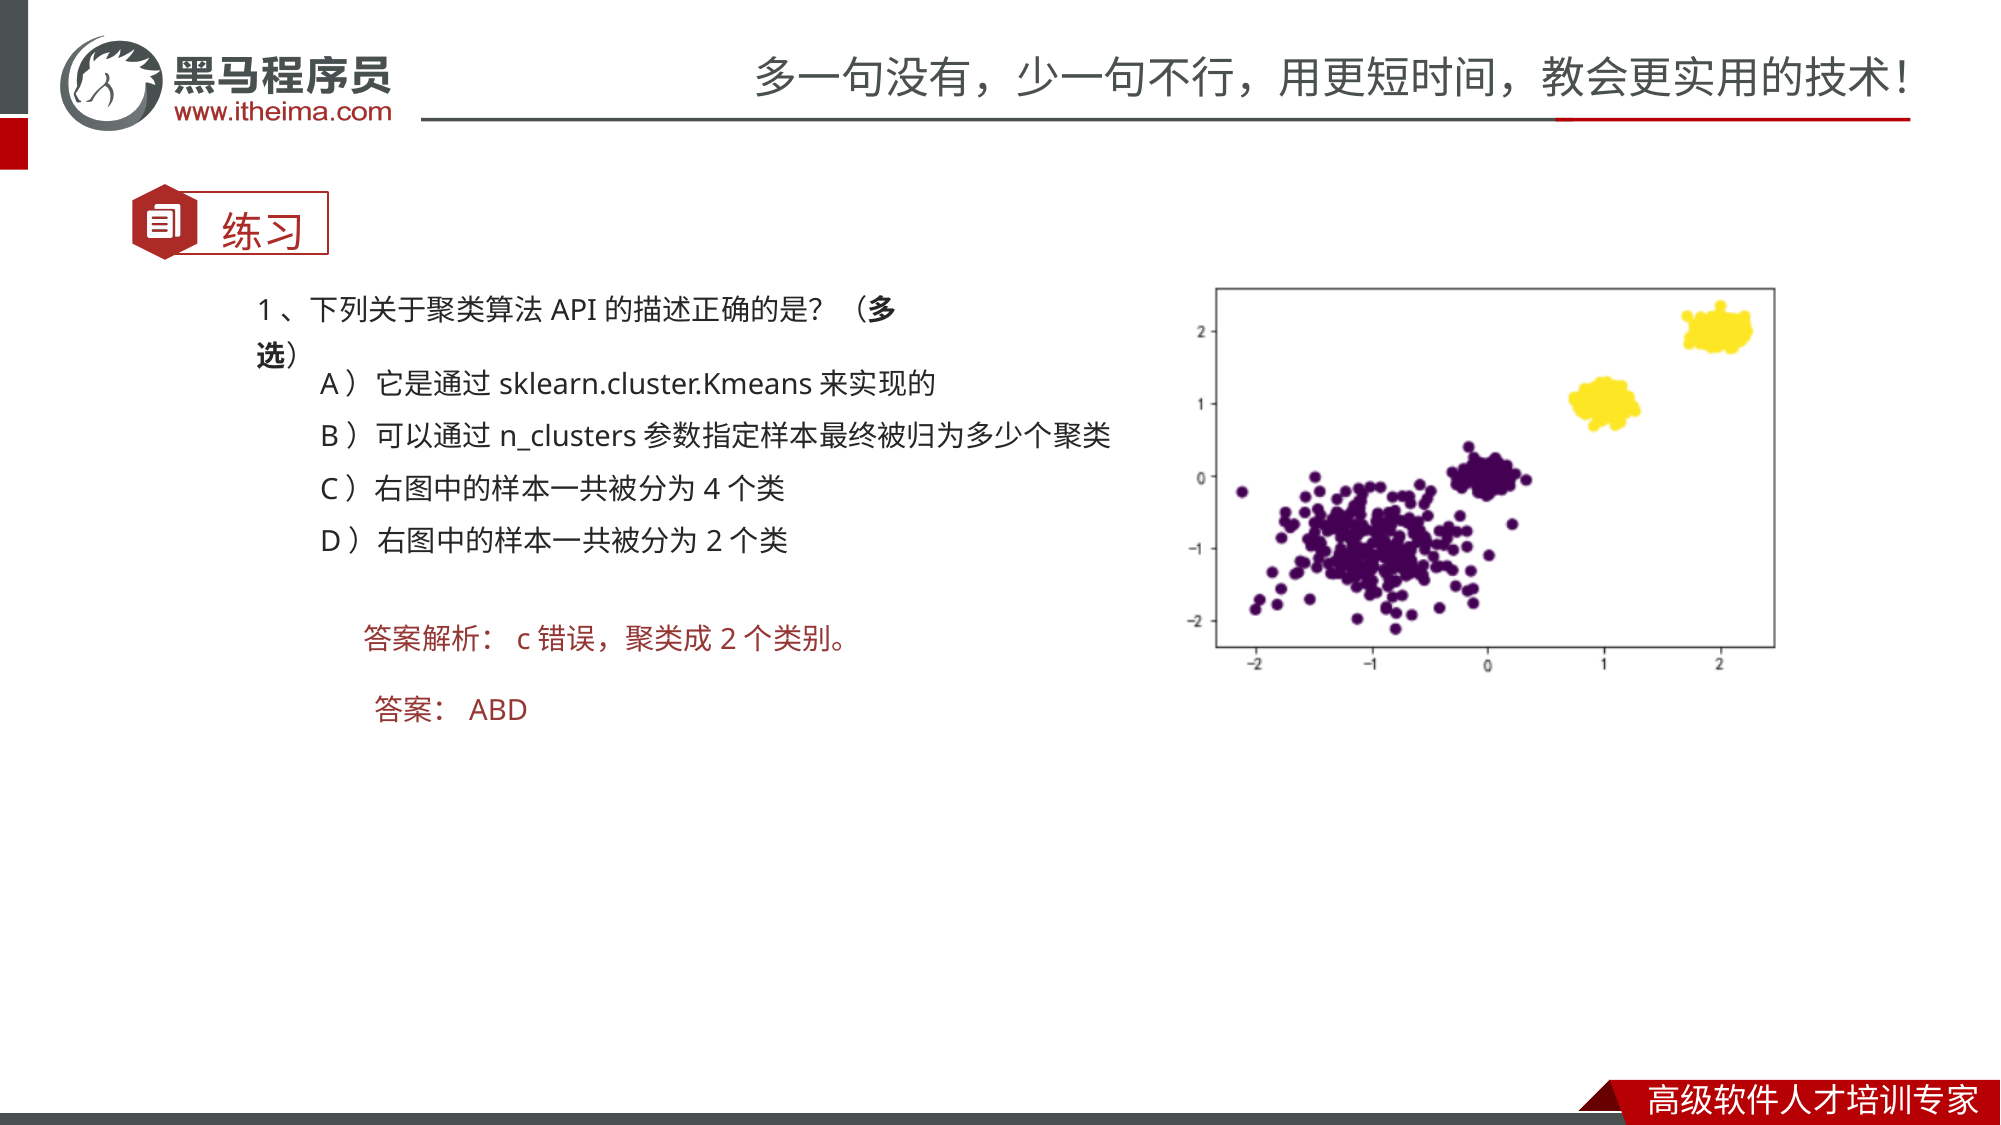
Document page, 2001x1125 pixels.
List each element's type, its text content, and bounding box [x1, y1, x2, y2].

text_box A）它是通过sklearn.cluster.Kmeans来实现的 B）可以通过n_clusters参数指定样本最终被归为多少个聚类 C）右图中的样本一共被分为4个类 D）右图中的样本一共被分为2个类 [305, 340, 1127, 565]
text_box 答案解析：c错误，聚类成2个类别。 [348, 612, 876, 663]
picture [1178, 274, 1788, 685]
picture [14, 0, 453, 179]
picture [147, 204, 181, 238]
text_box 答案：ABD [359, 683, 543, 734]
text_box 1、下列关于聚类算法API的描述正确的是？（多选） [242, 273, 951, 380]
